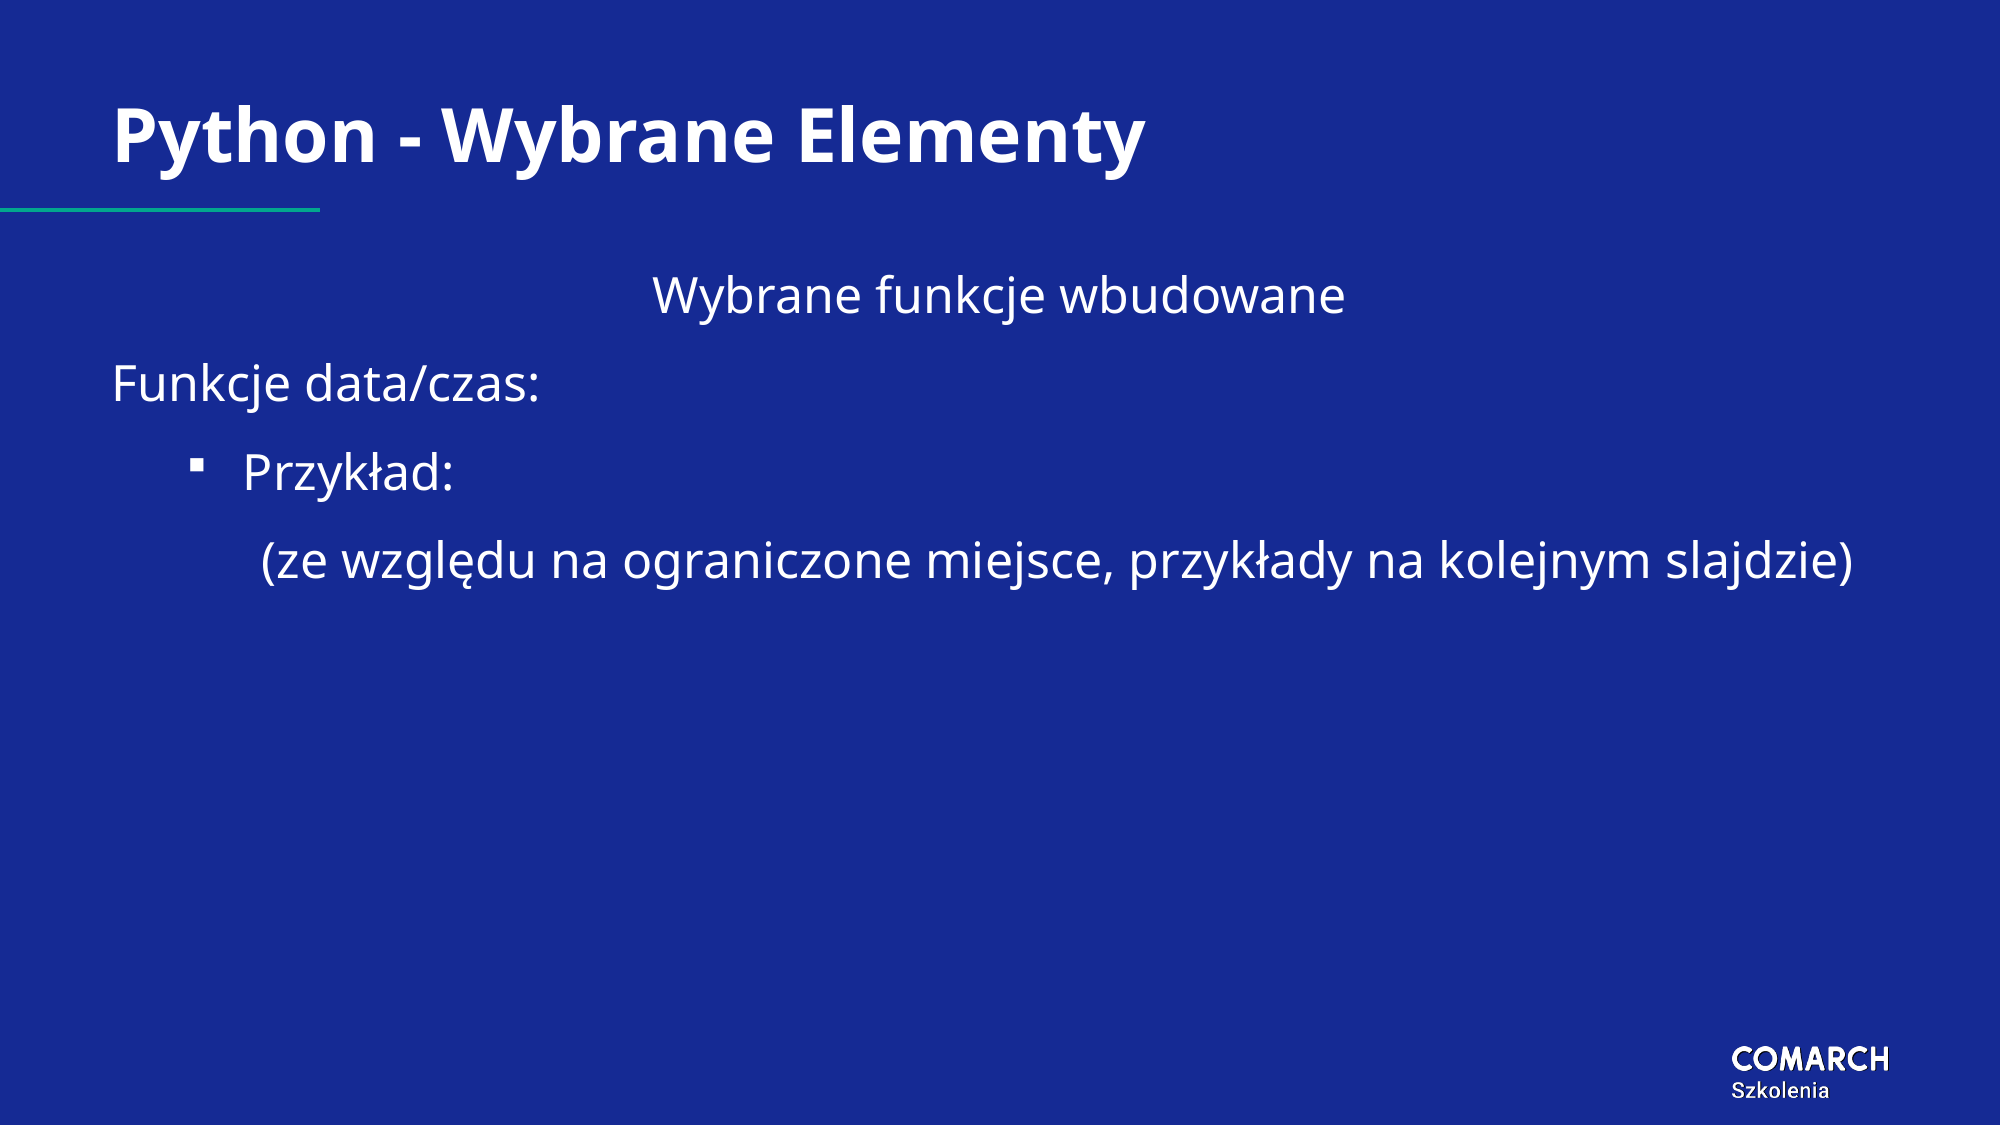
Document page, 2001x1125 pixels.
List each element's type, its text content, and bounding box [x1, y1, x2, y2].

picture [1732, 1046, 1889, 1098]
title Python - Wybrane Elementy [111, 0, 1889, 185]
list Wybrane funkcje wbudowane Funkcje data/czas: Przykład: (ze względu na ograniczone miejsce, przykłady na kolejnym slajdzie) [111, 243, 1889, 1000]
